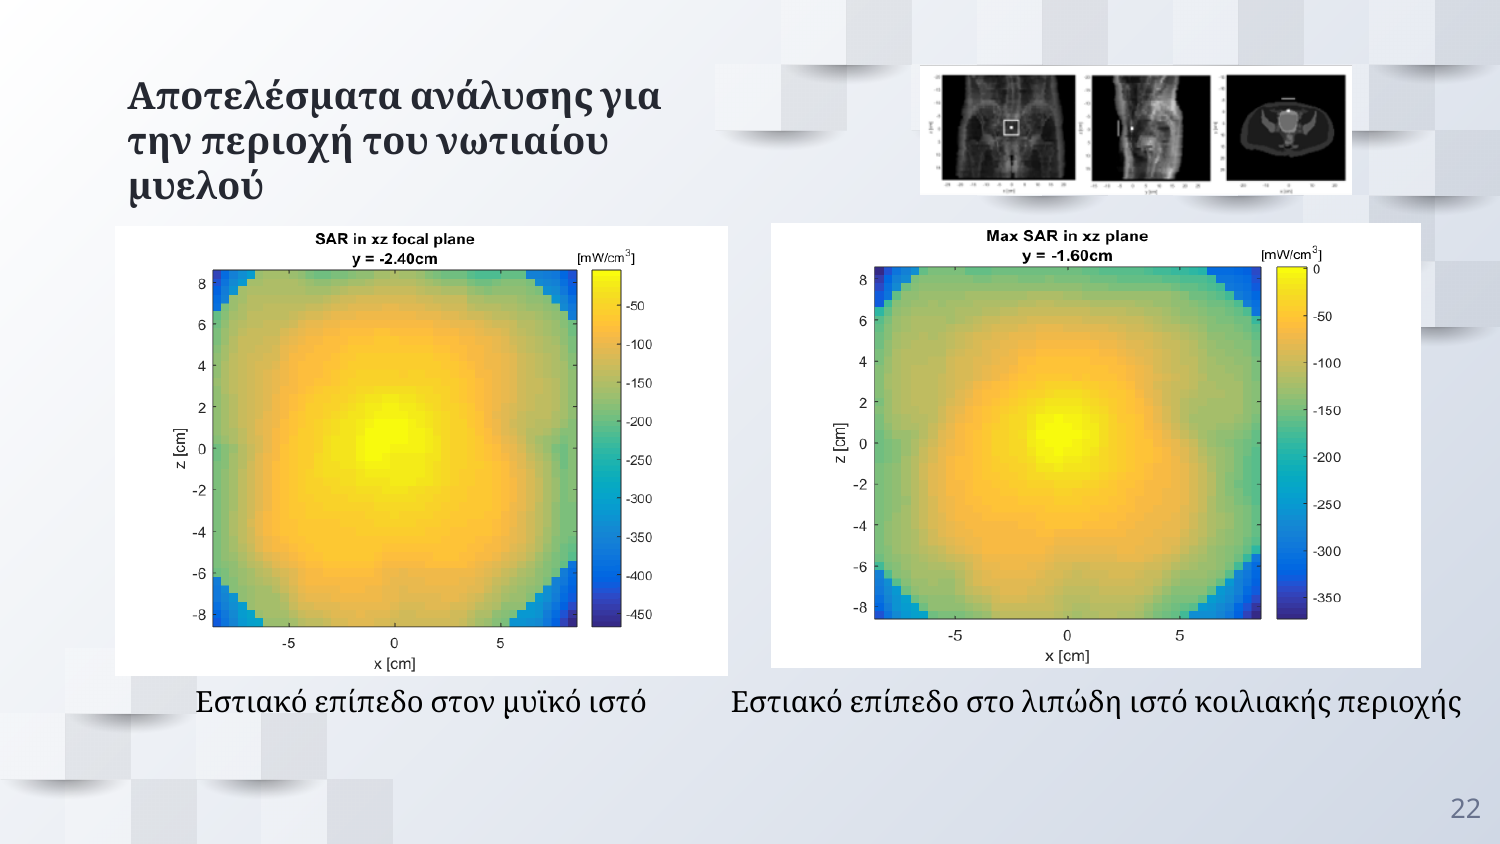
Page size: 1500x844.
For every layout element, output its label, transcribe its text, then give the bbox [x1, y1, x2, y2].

text_box Εστιακό επίπεδο στον μυϊκό ιστό [180, 683, 663, 726]
picture [715, 0, 1500, 668]
text_box Εστιακό επίπεδο στο λιπώδη ιστό κοιλιακής περιοχής [716, 676, 1477, 726]
text_box Αποτελέσματα ανάλυσης για την περιοχή του νωτιαίου μυελού [127, 66, 716, 207]
picture [0, 225, 729, 844]
slide_number 22 [1431, 776, 1500, 844]
